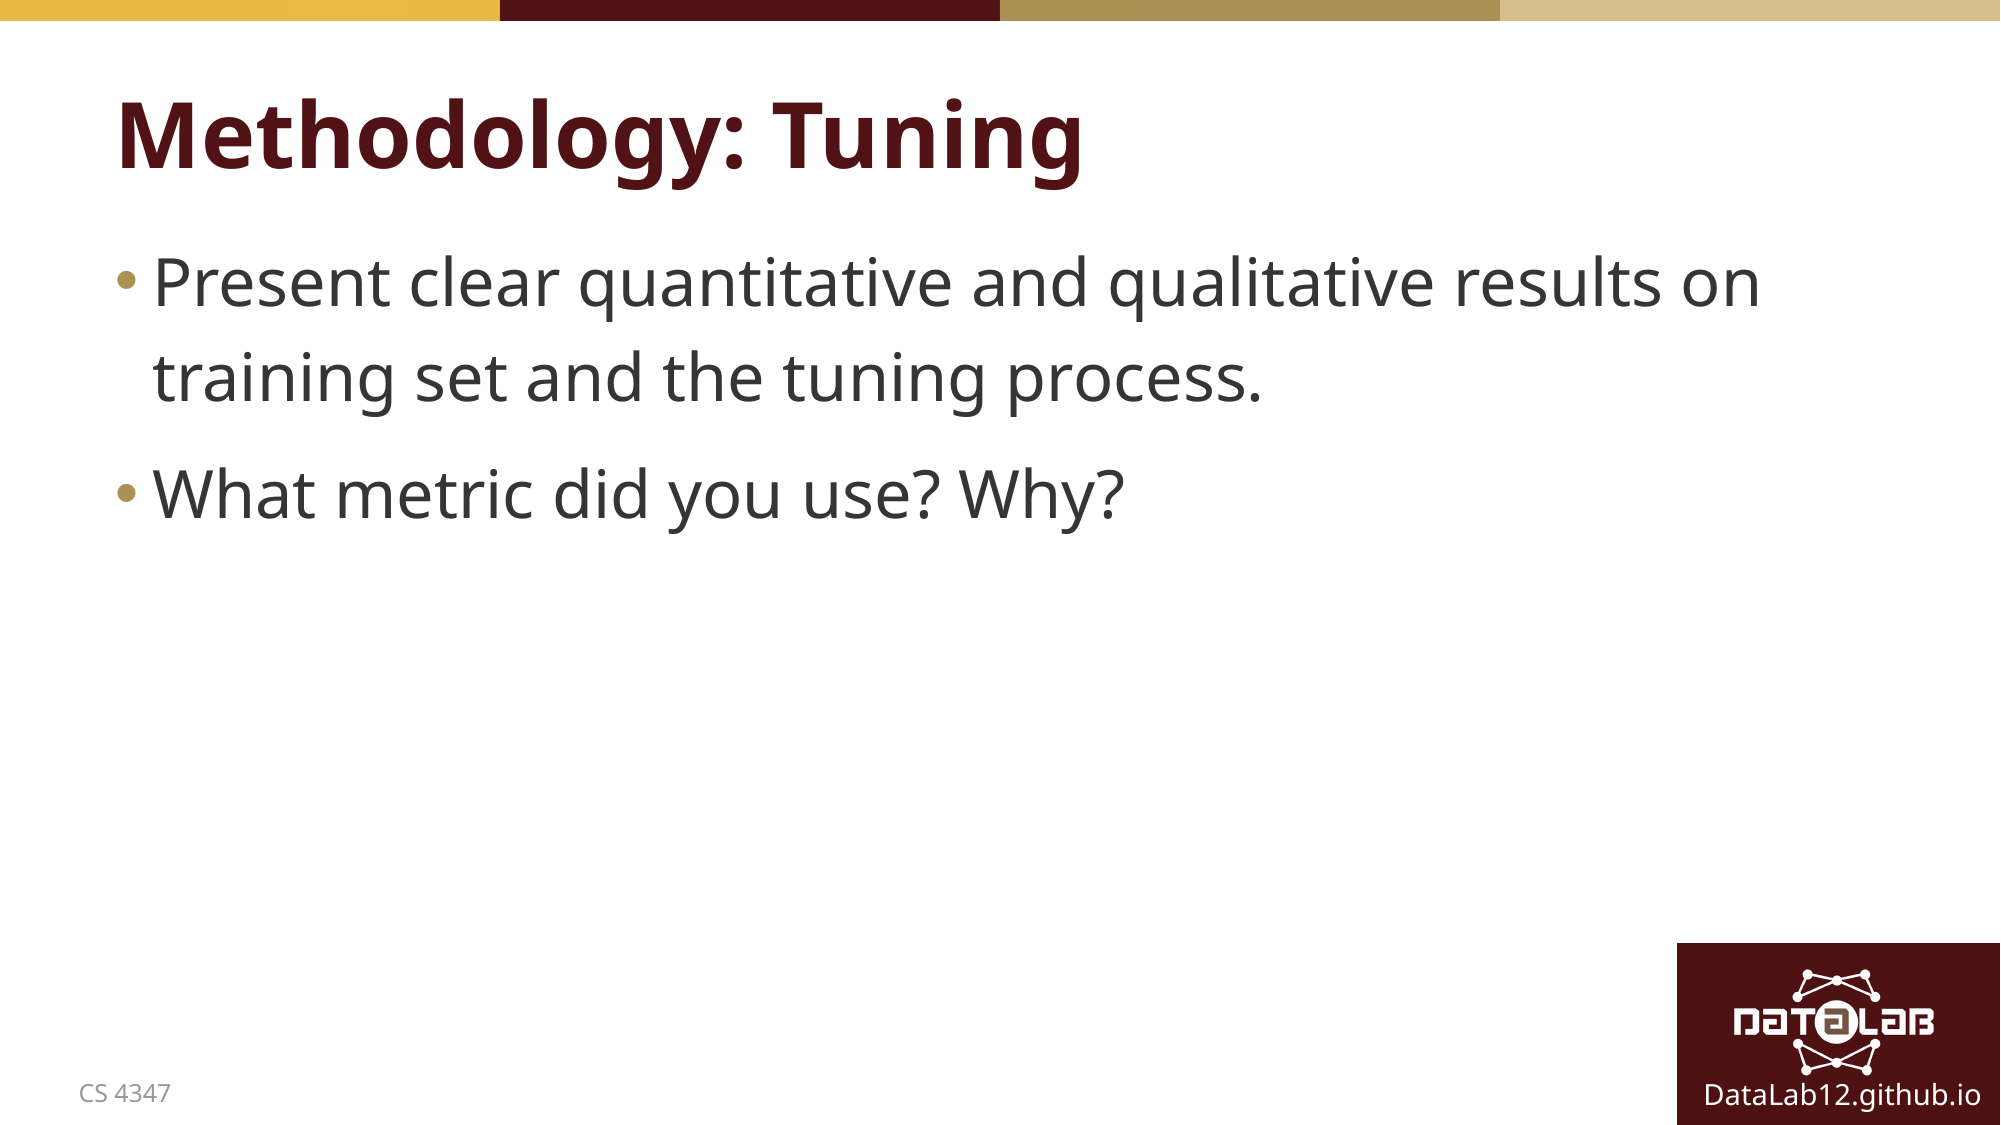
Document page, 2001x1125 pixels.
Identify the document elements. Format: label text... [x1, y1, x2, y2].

footer CS 4347 [0, 1068, 250, 1116]
title Methodology: Tuning [99, 59, 1900, 196]
picture [0, 0, 2000, 21]
list Present clear quantitative and qualitative results on training set and the tuning process. What metric did you use? Why? [99, 215, 1900, 994]
picture [1677, 943, 2000, 1125]
